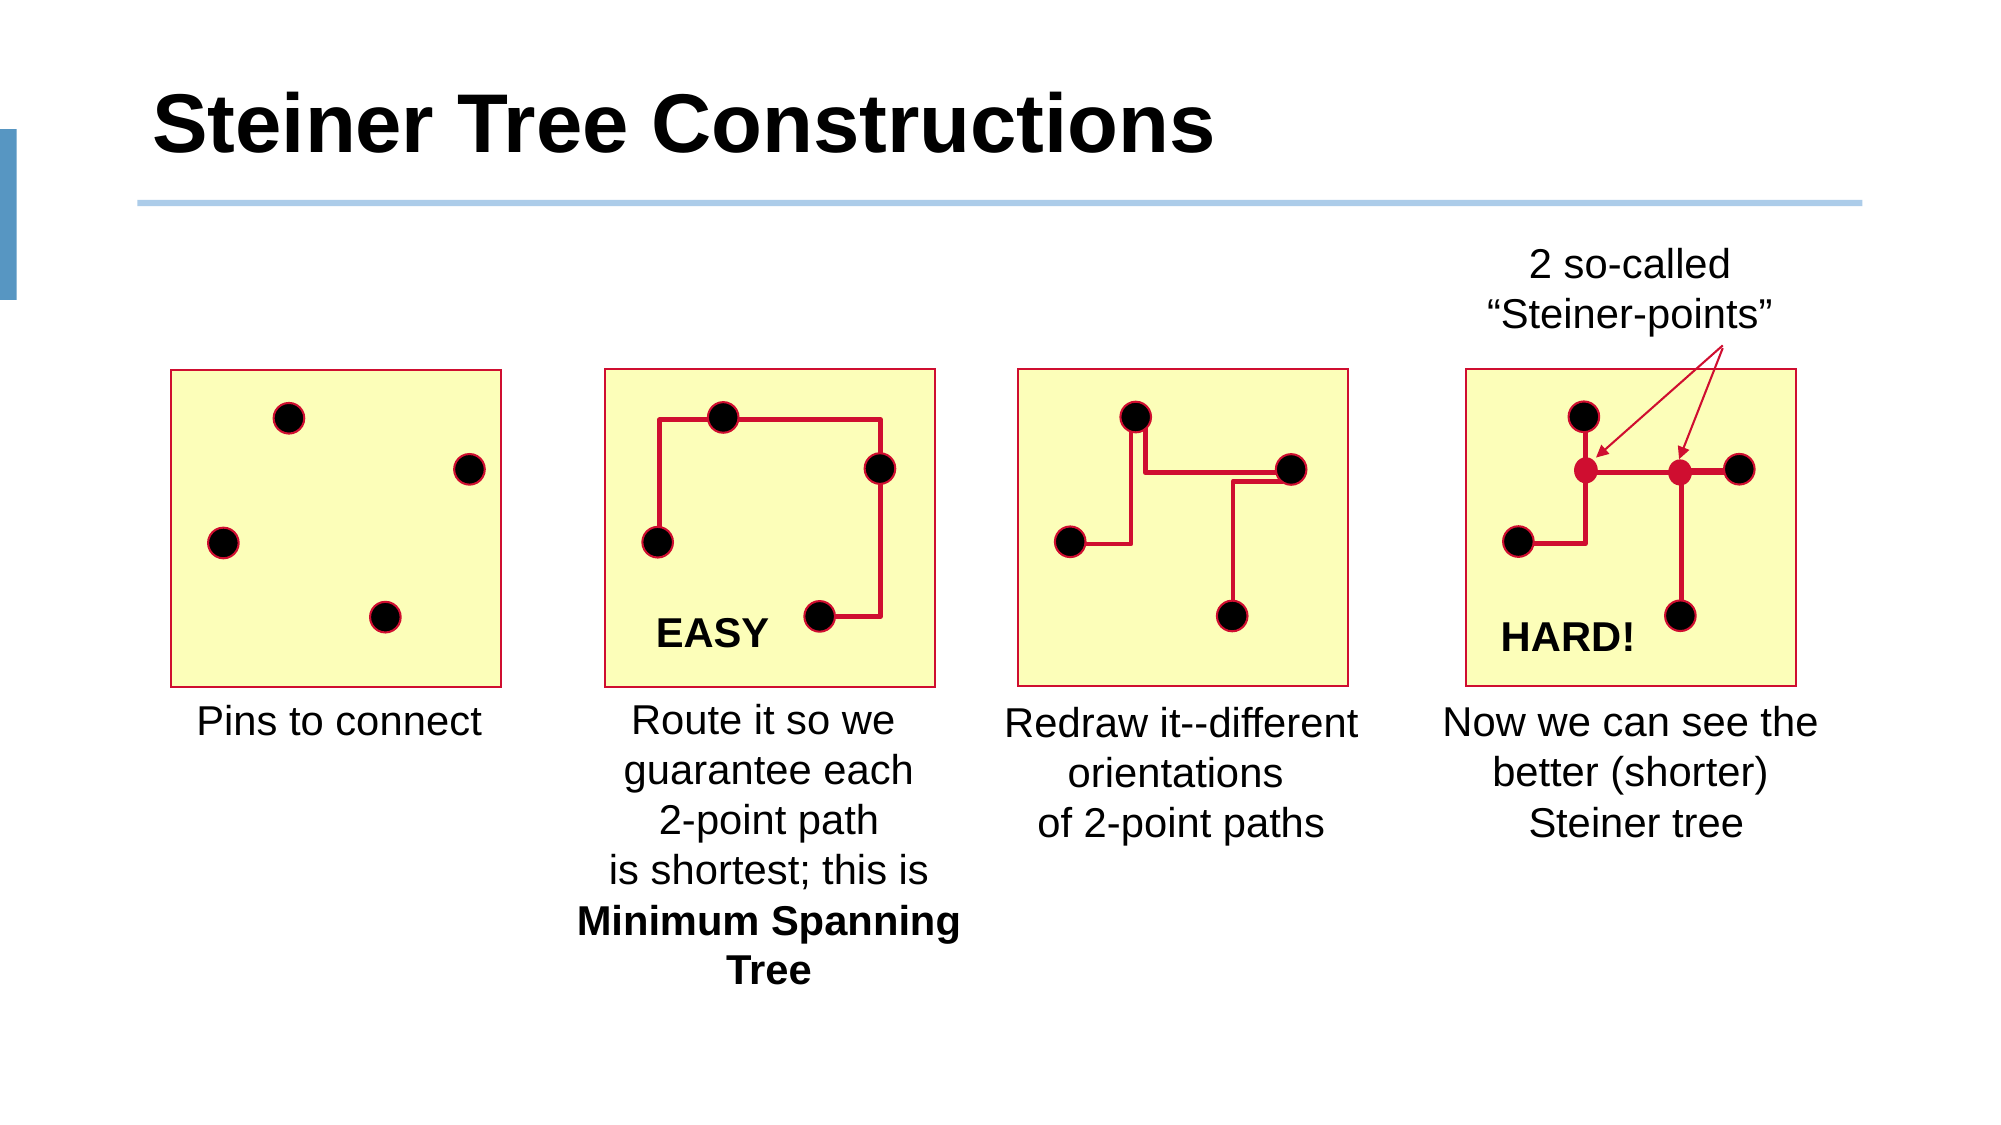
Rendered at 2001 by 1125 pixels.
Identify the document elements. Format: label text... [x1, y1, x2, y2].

text_box [170, 370, 501, 686]
title Steiner Tree Constructions [137, 42, 1863, 208]
text_box [208, 527, 239, 559]
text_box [1382, 368, 1879, 890]
text_box [273, 402, 305, 434]
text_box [515, 369, 1023, 1072]
text_box Pins to connect [170, 686, 508, 752]
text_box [1437, 229, 1823, 460]
text_box [454, 454, 485, 485]
text_box [370, 601, 401, 633]
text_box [946, 368, 1417, 891]
